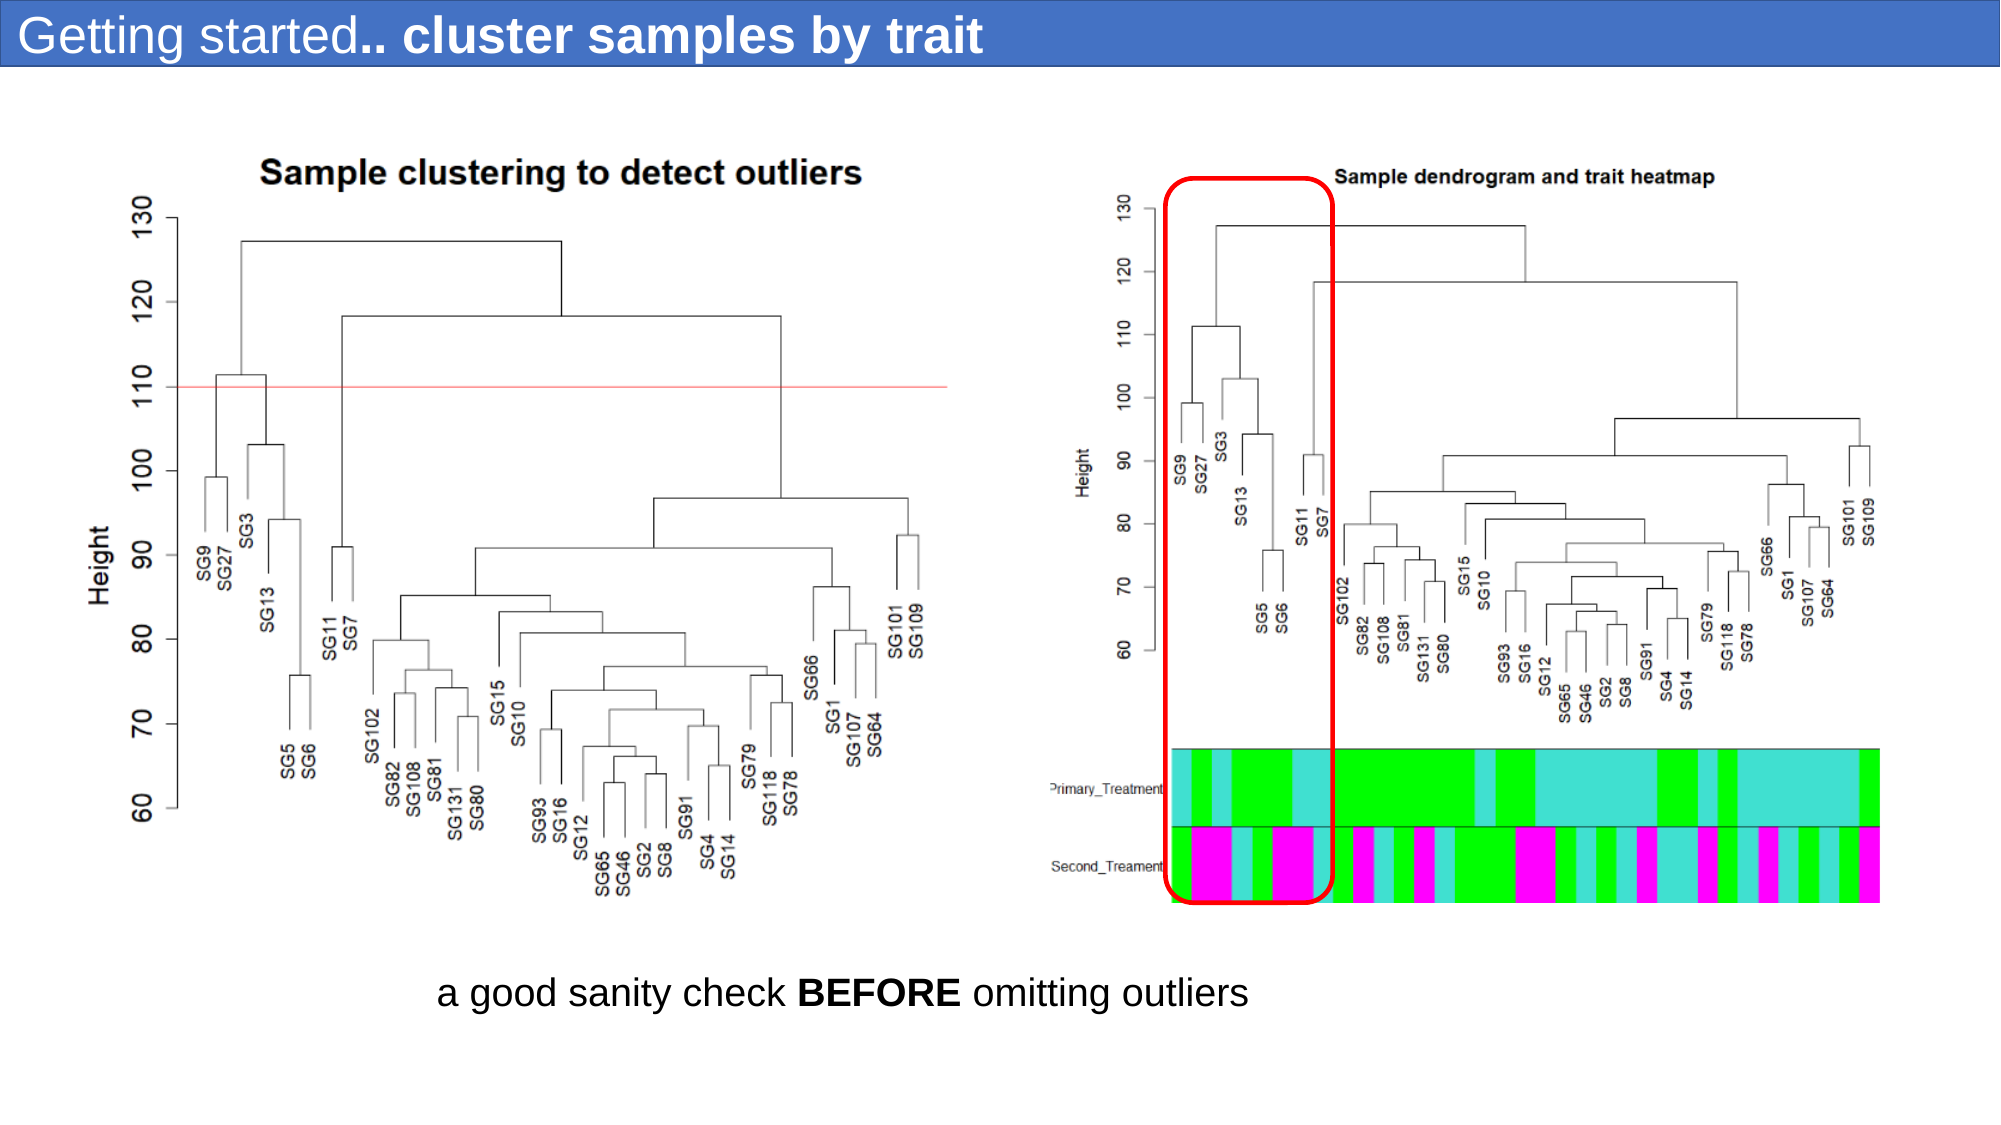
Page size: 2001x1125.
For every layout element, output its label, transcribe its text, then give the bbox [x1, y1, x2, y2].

text_box Getting started.. cluster samples by trait [2, 0, 1286, 71]
picture [1048, 151, 1886, 903]
title a good sanity check BEFORE omitting outliers [416, 952, 1467, 1061]
text_box [1286, 0, 2000, 67]
picture [81, 151, 950, 903]
